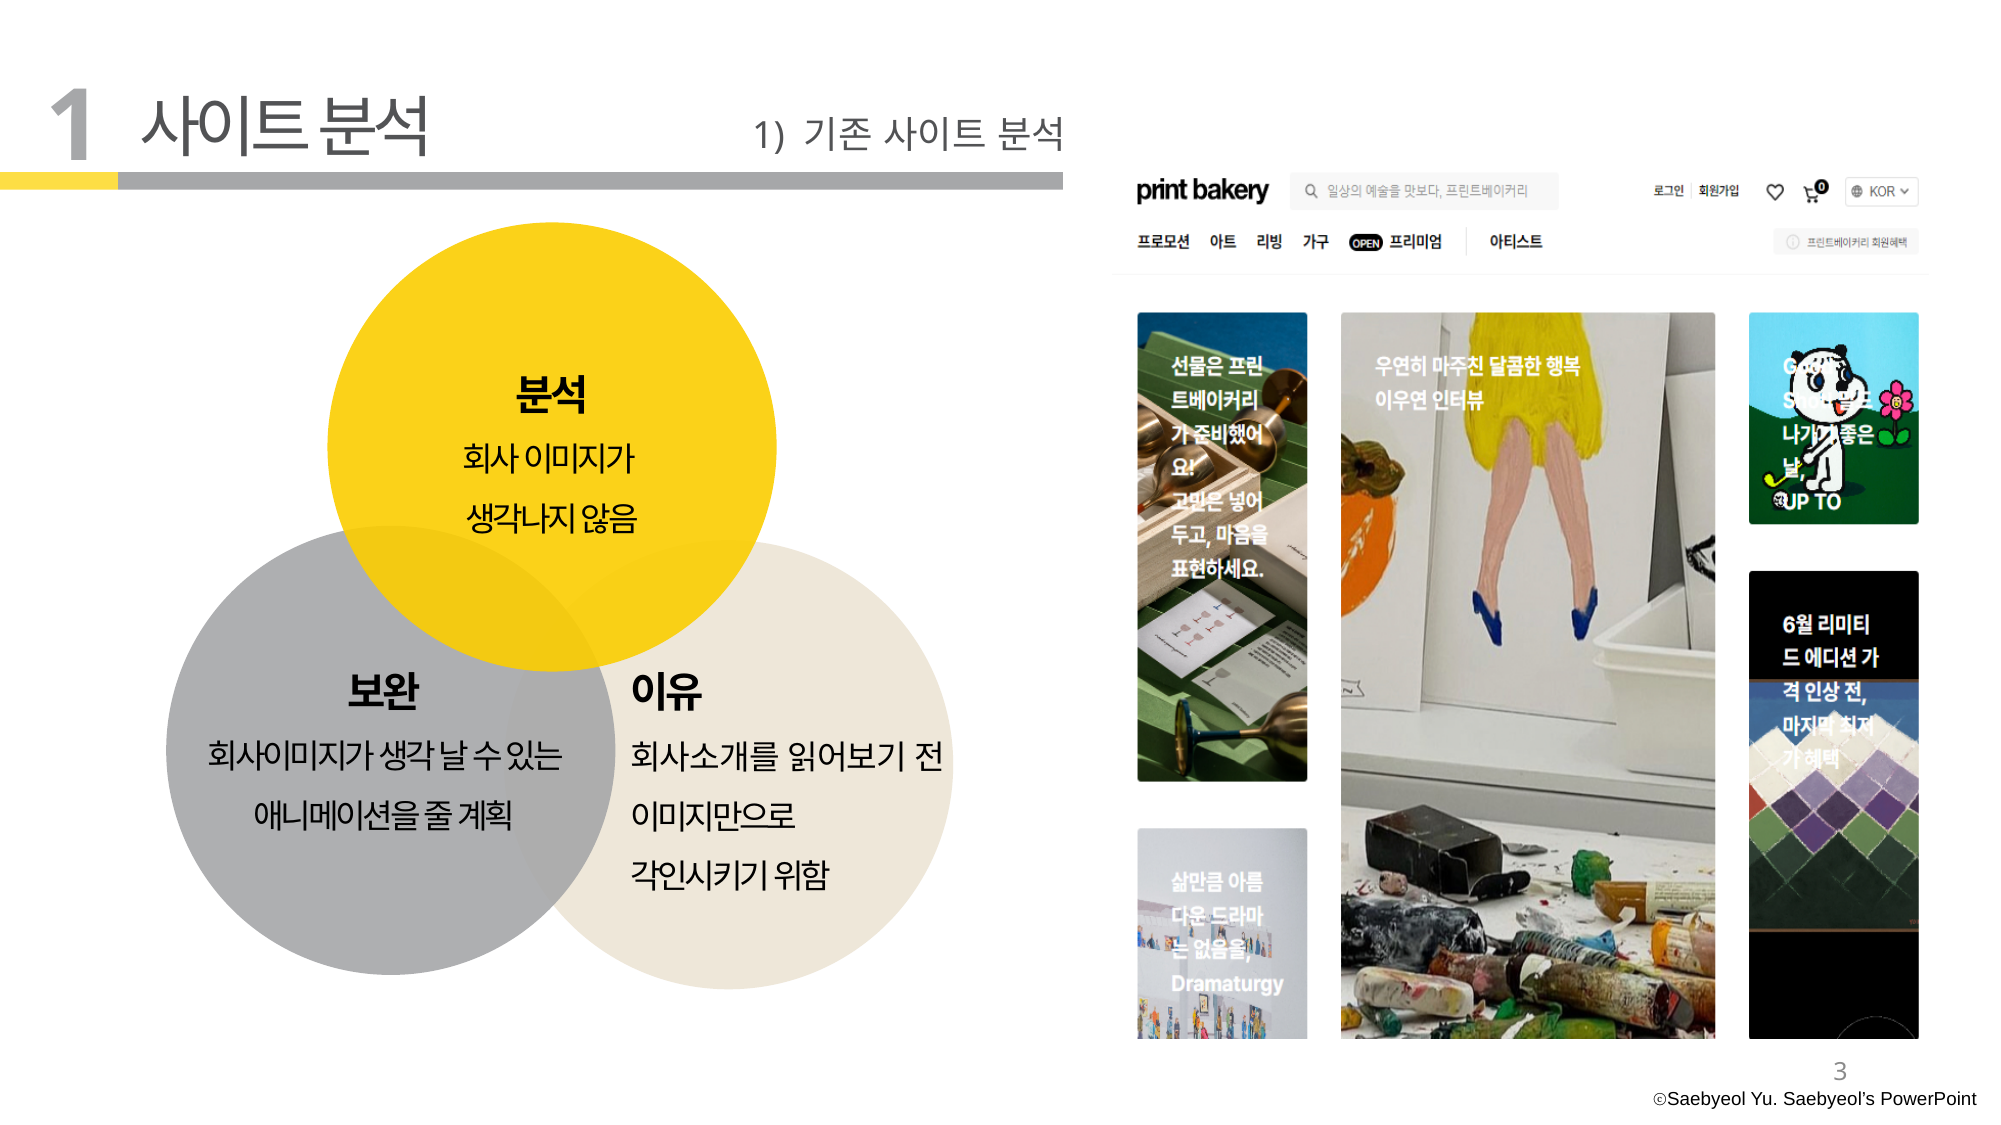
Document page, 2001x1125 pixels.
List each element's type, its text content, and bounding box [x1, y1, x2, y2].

text_box 1 [30, 53, 118, 189]
text_box 분석 회사 이미지가 생각나지 않음 [396, 336, 708, 546]
text_box [682, 541, 912, 633]
text_box 사이트 분석 [124, 77, 463, 173]
picture [1112, 160, 1929, 1039]
text_box 이유 회사소개를 읽어보기 전 이미지만으로 각인시키기 위함 [615, 633, 958, 903]
text_box [185, 843, 597, 976]
text_box 1) 기존 사이트 분석 [737, 103, 1082, 163]
text_box 보완 회사이미지가 생각 날 수 있는 애니메이션을 줄 계획 [168, 633, 601, 843]
text_box [601, 668, 615, 833]
text_box [198, 530, 422, 633]
text_box [326, 221, 778, 668]
text_box [554, 784, 907, 991]
text_box [119, 171, 1064, 191]
text_box [602, 664, 615, 717]
slide_number 3 [1412, 1042, 1863, 1103]
text_box [0, 171, 119, 191]
